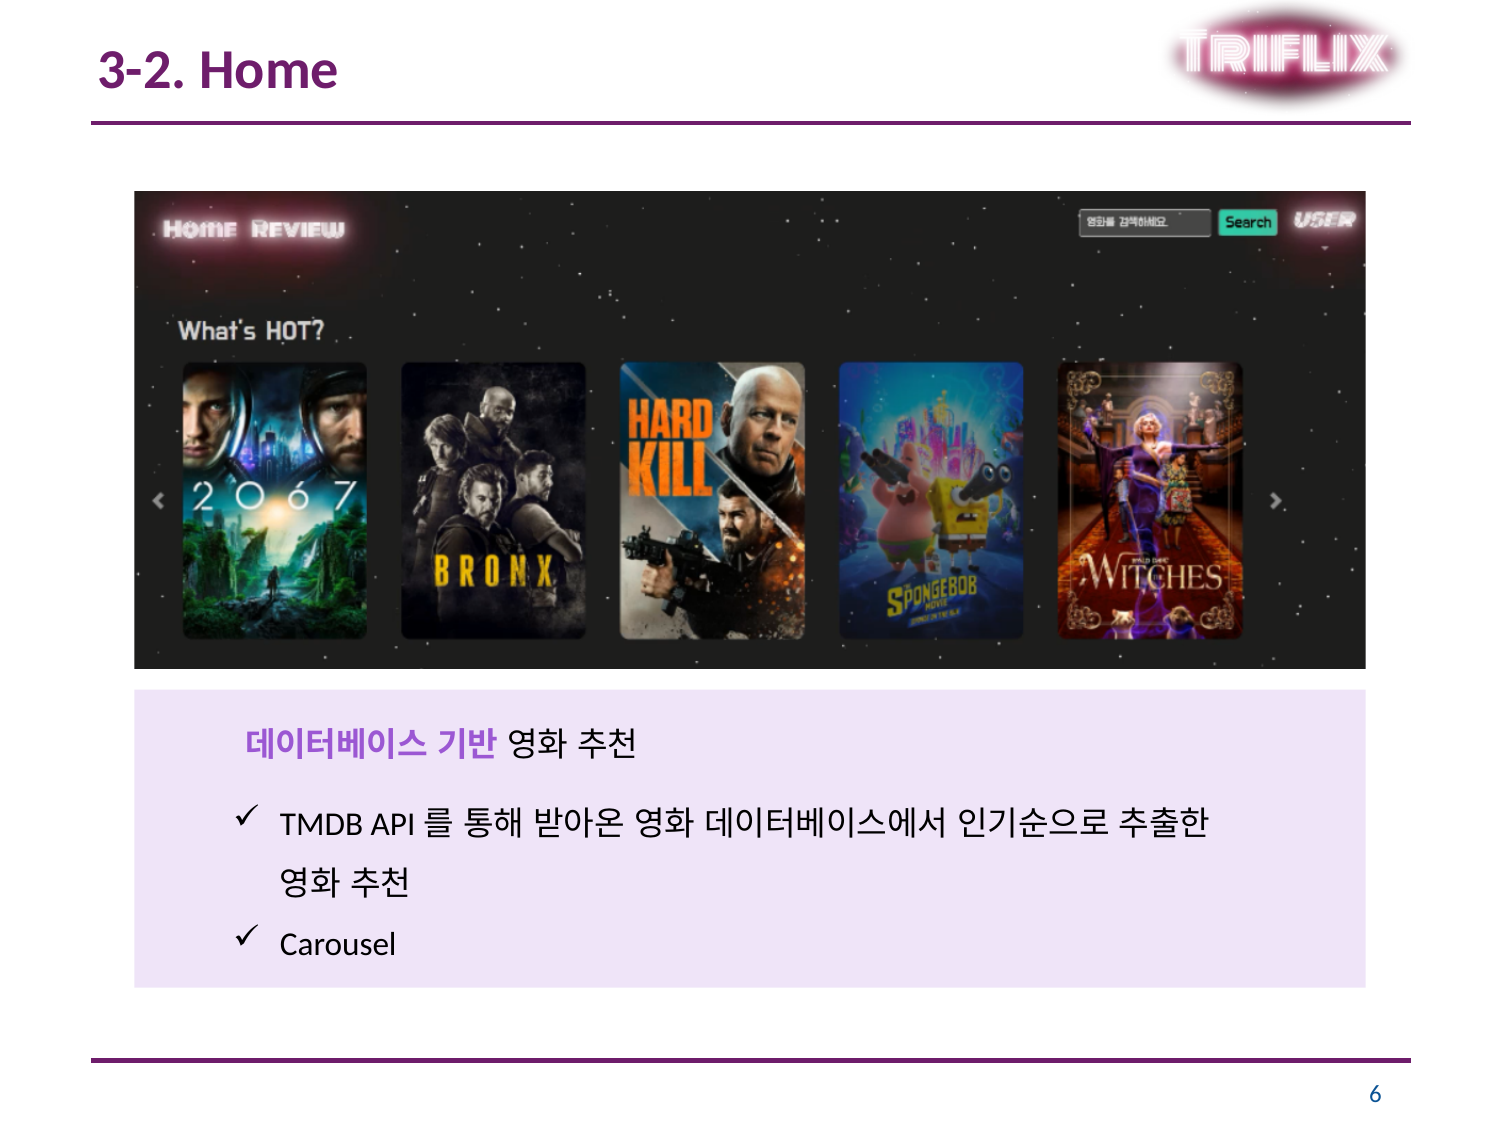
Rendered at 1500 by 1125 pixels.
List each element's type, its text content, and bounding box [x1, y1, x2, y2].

text_box TMDB API를 통해 받아온 영화 데이터베이스에서 인기순으로 추출한 영화 추천 Carousel [218, 775, 1282, 970]
text_box [133, 689, 1367, 989]
text_box 데이터베이스 기반 영화 추천 [230, 715, 1105, 771]
picture [134, 191, 1366, 669]
title 3-2. Home [82, 29, 1151, 112]
slide_number 6 [1059, 1074, 1397, 1112]
picture [1151, 0, 1421, 117]
